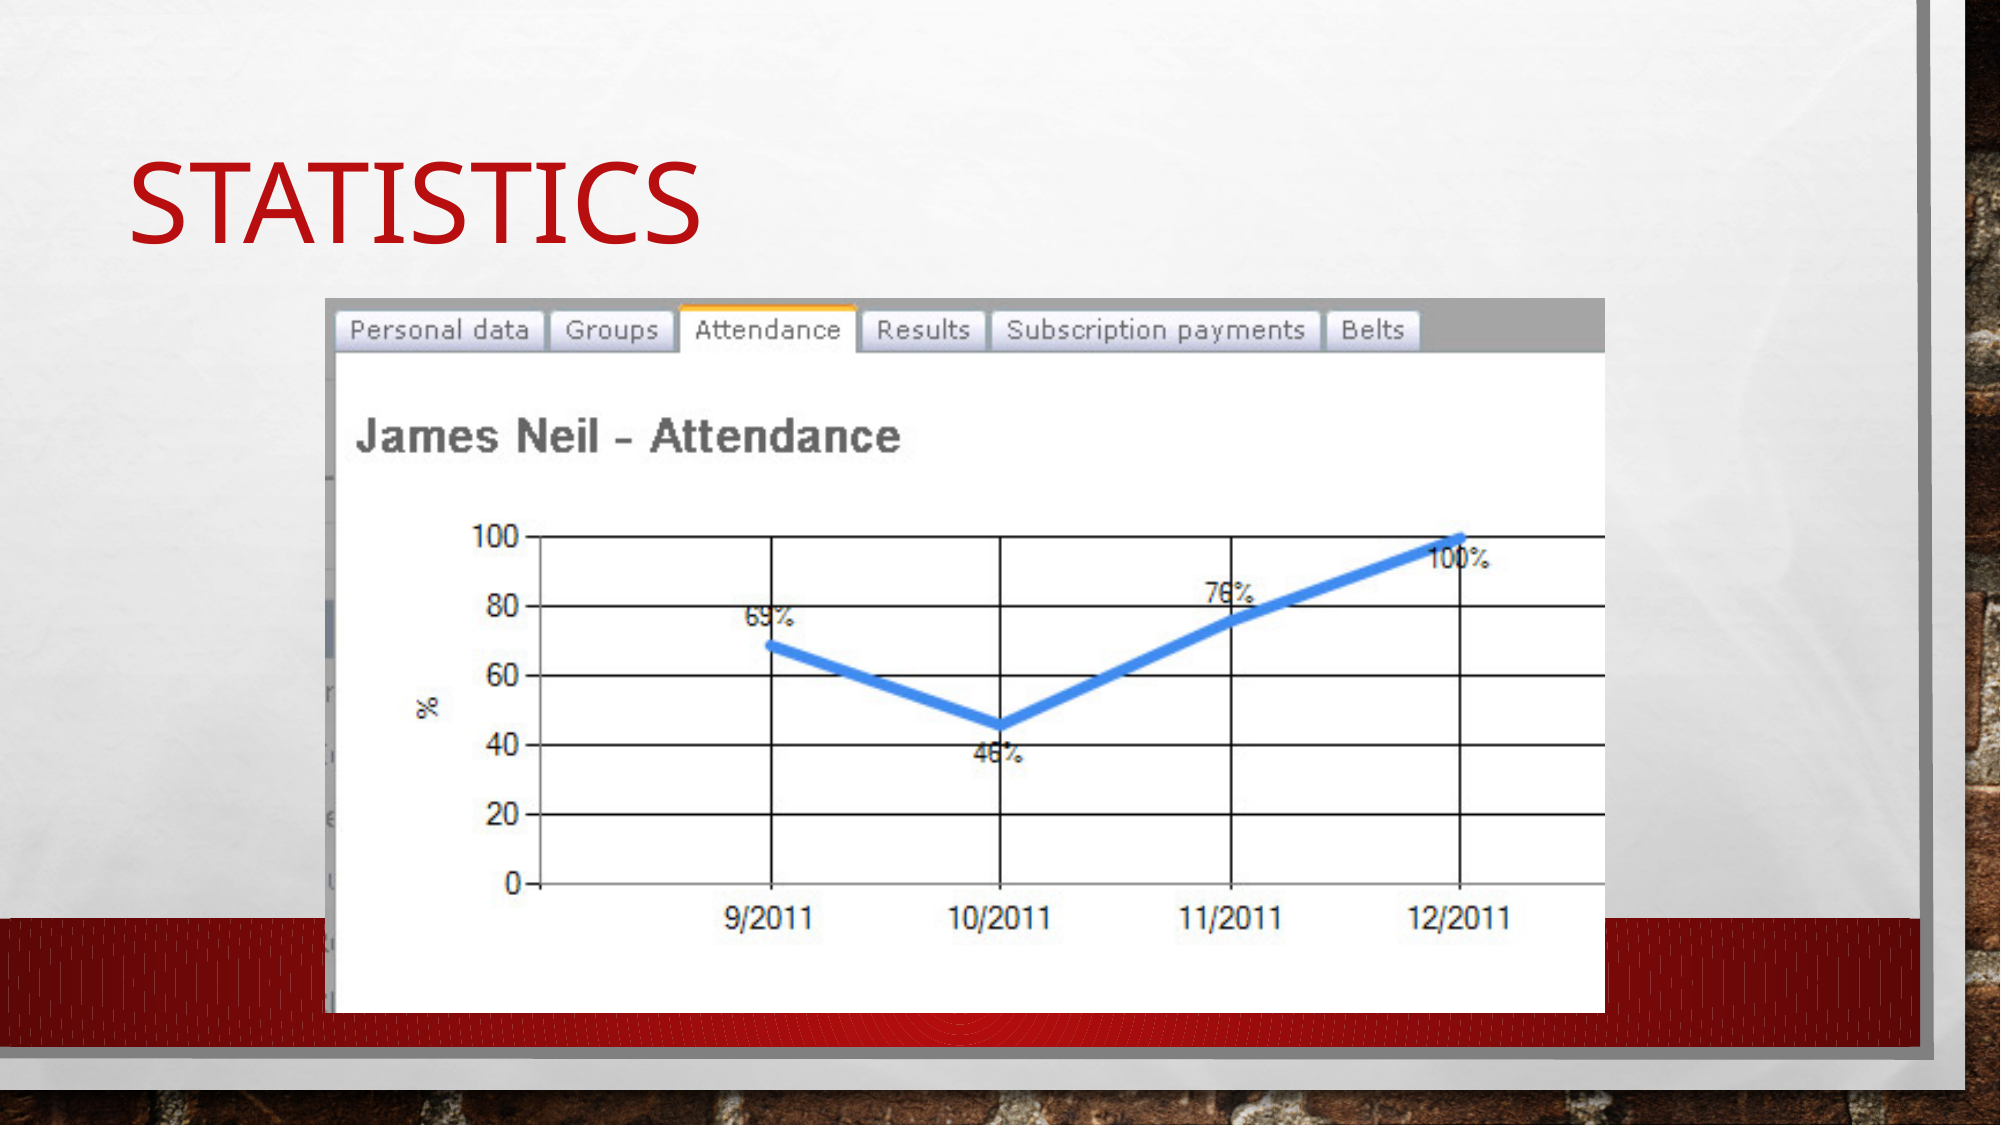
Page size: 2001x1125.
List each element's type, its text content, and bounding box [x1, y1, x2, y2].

picture [325, 298, 1606, 1013]
picture [0, 0, 2000, 1125]
title statistics [112, 112, 1818, 302]
